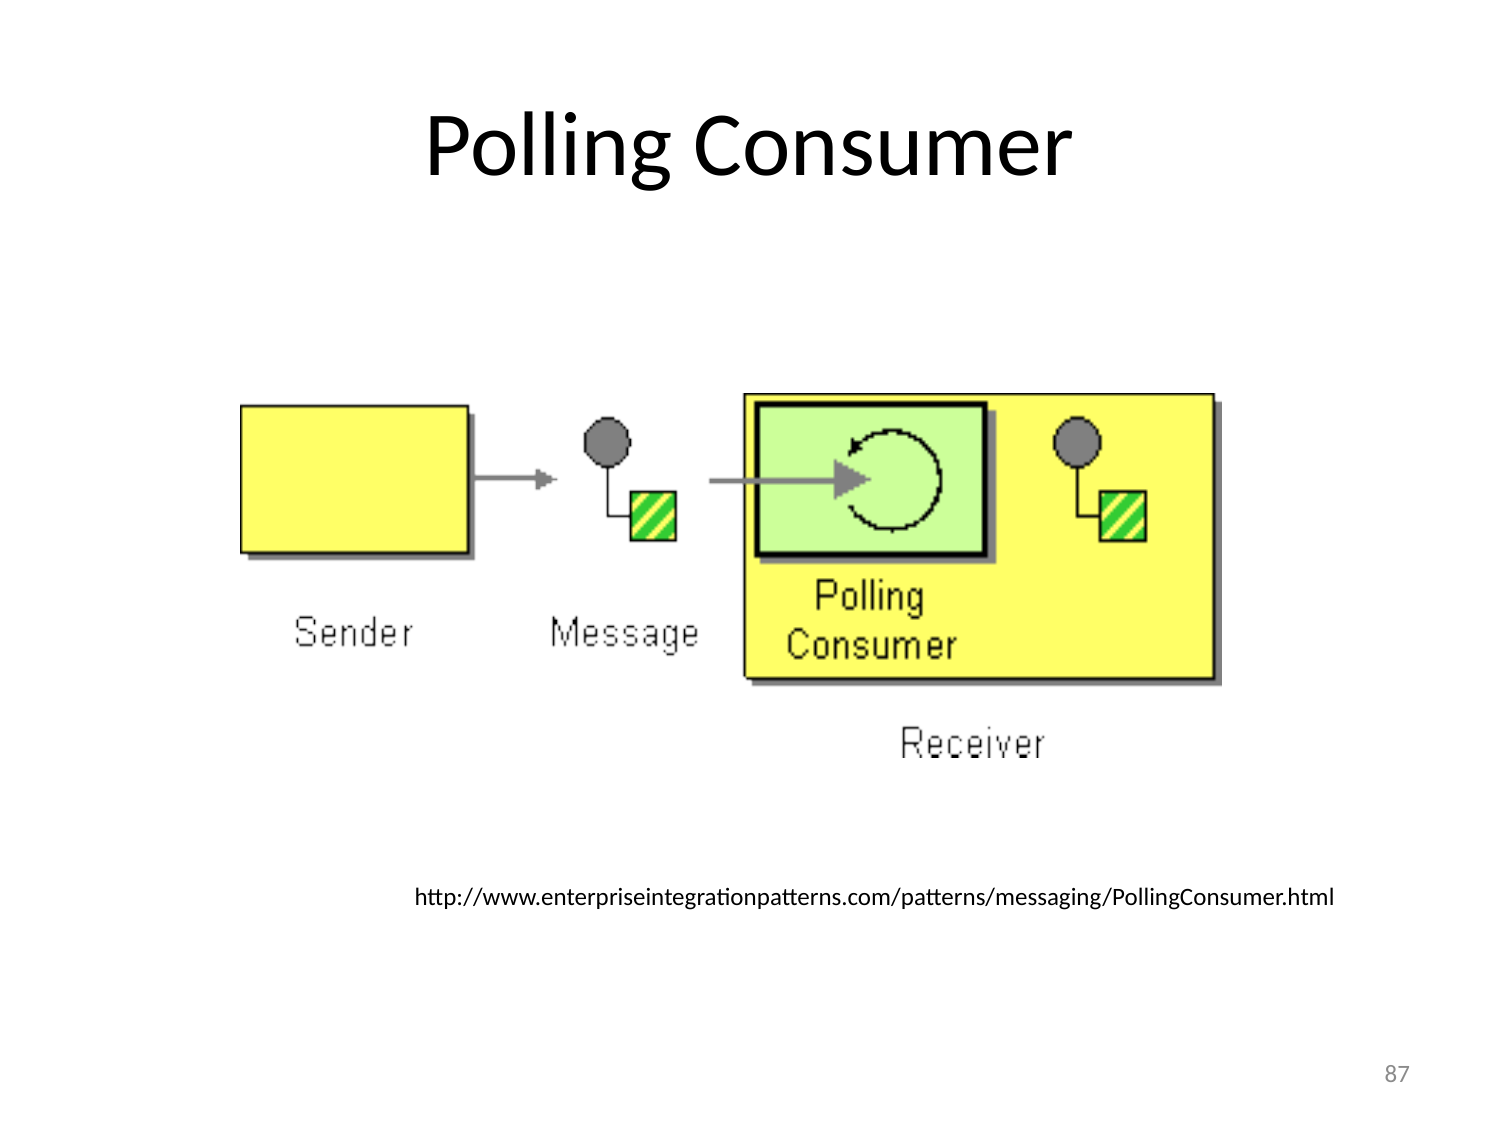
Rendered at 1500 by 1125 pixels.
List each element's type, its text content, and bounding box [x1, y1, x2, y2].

picture [240, 392, 1222, 759]
title Polling Consumer [75, 45, 1425, 233]
slide_number 87 [1074, 1042, 1425, 1103]
text_box http://www.enterpriseintegrationpatterns.com/patterns/messaging/PollingConsumer.html [399, 872, 1384, 918]
